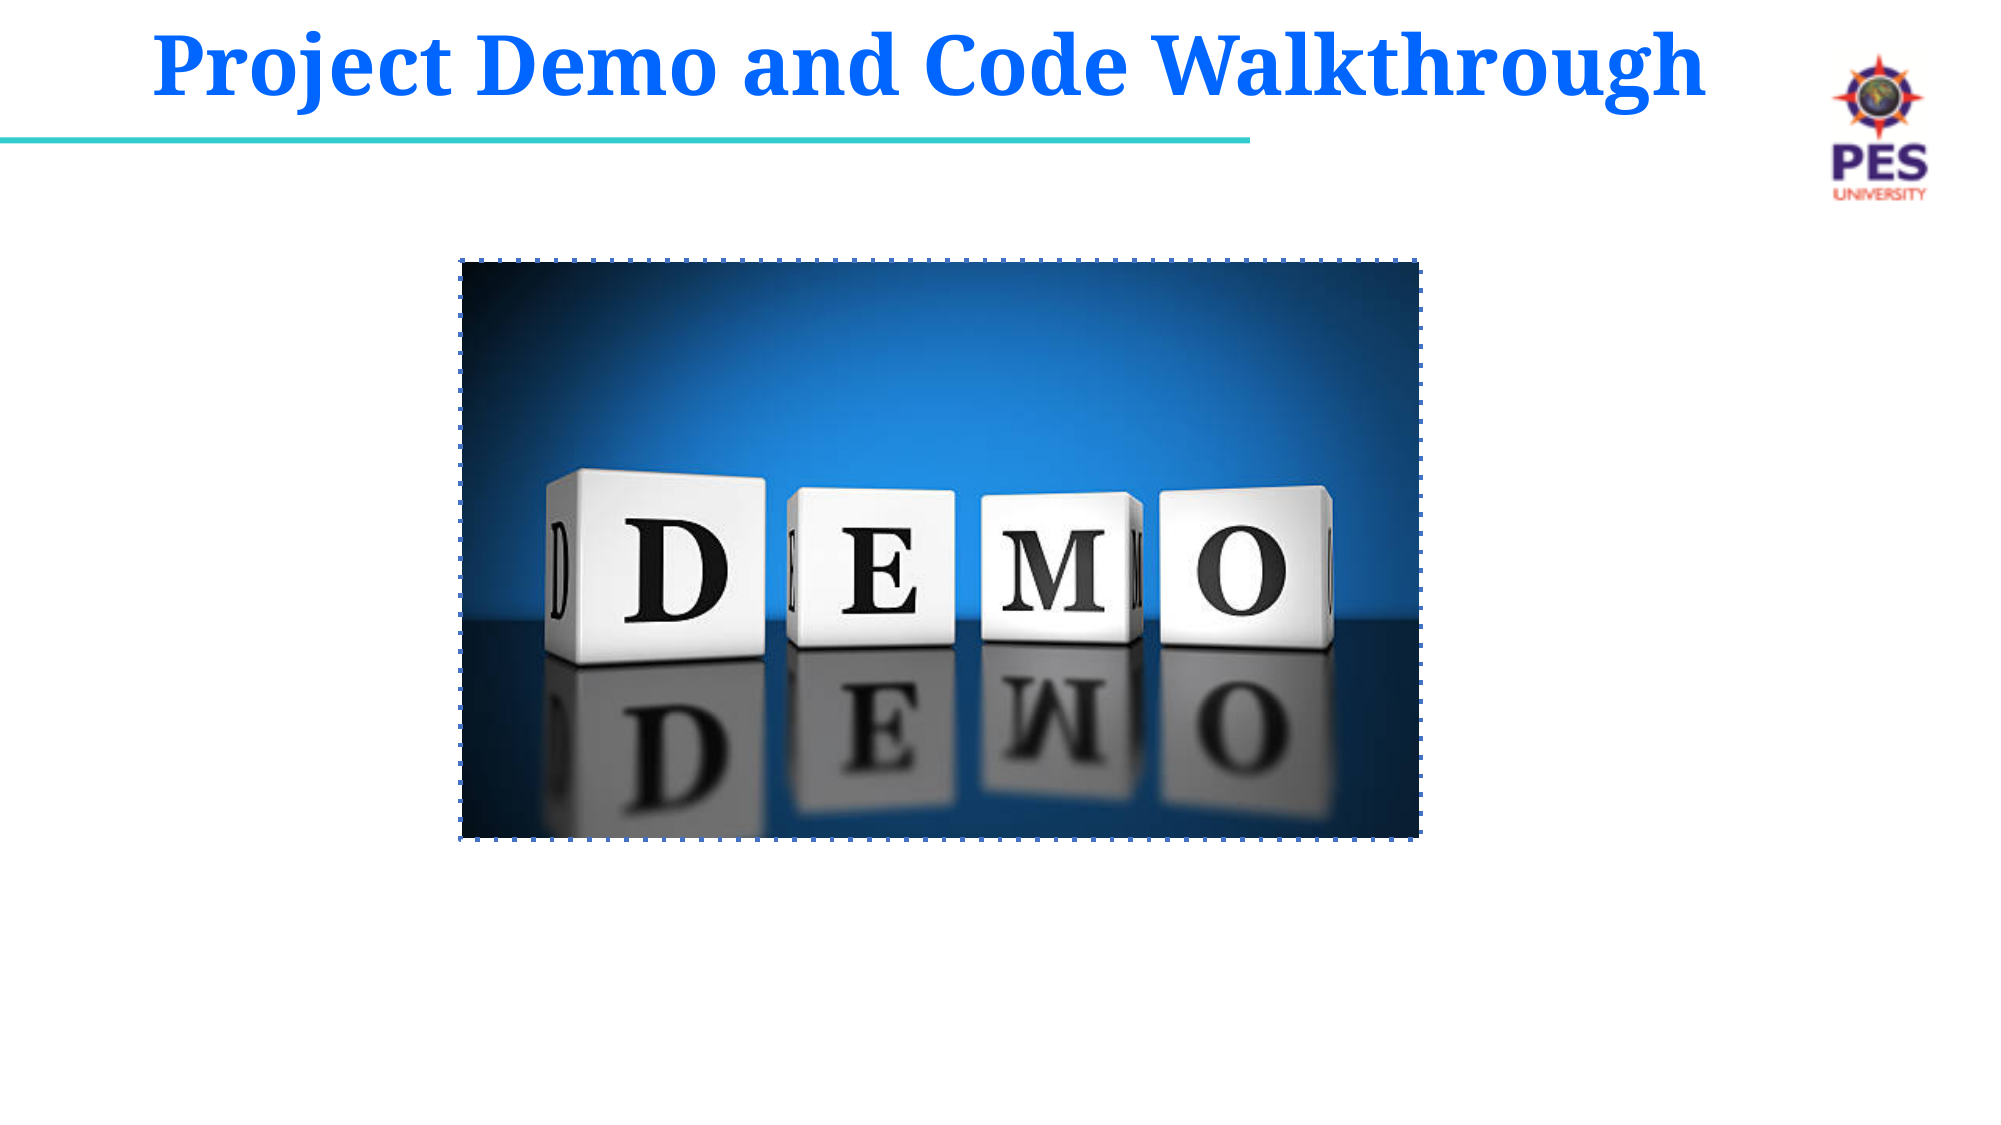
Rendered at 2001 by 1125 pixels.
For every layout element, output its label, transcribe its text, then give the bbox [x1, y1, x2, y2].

picture [1827, 49, 1938, 213]
picture [462, 262, 1420, 838]
title Project Demo and Code Walkthrough [137, 0, 1863, 138]
